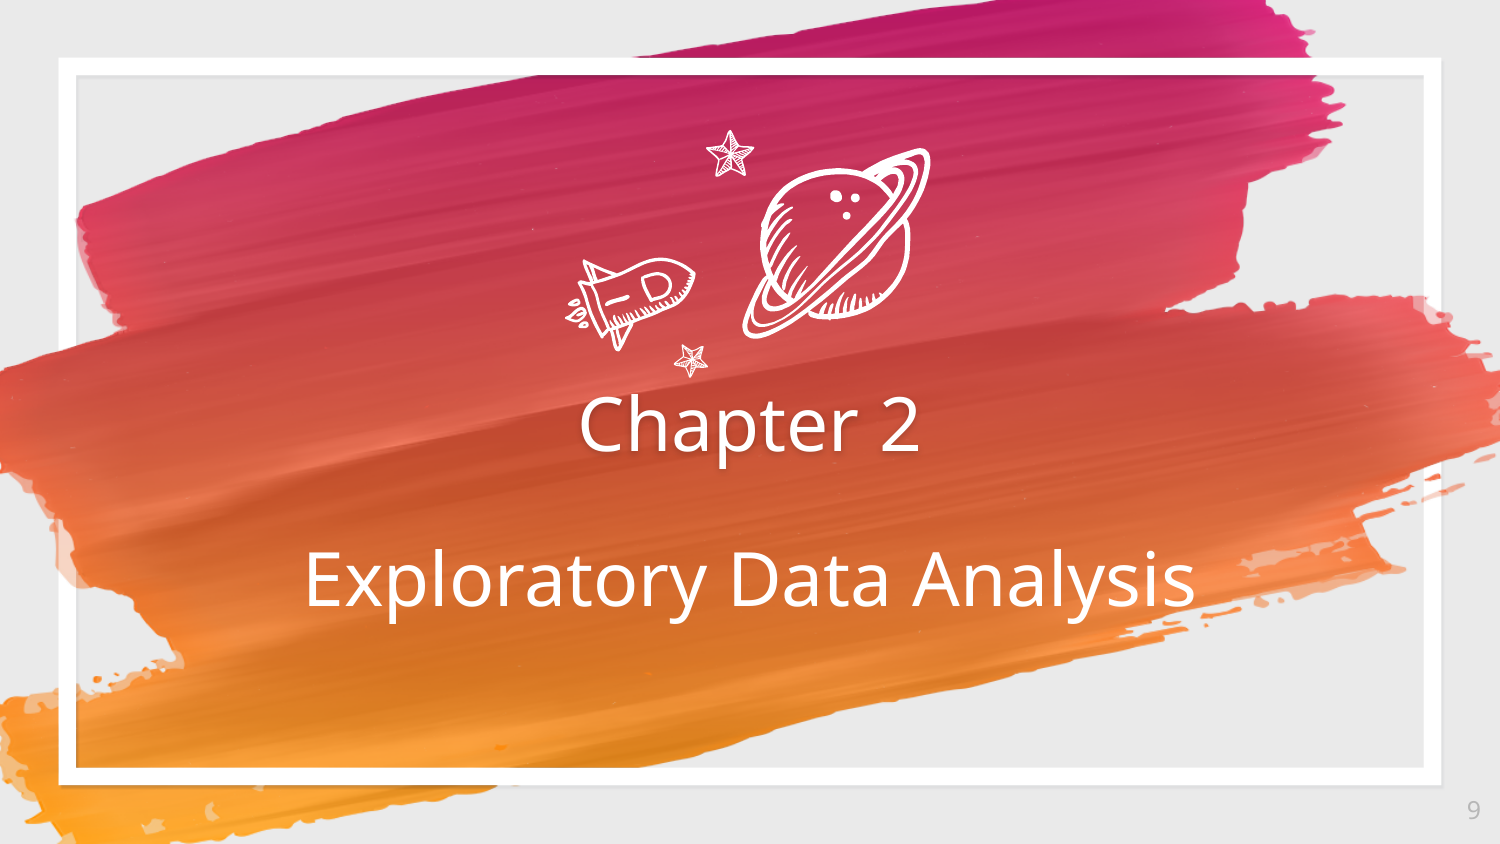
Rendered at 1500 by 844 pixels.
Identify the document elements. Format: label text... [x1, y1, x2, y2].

slide_number ‹#› [1391, 779, 1482, 844]
text_box [742, 148, 931, 339]
text_box [565, 257, 696, 352]
text_box [706, 129, 755, 177]
text_box [673, 344, 708, 378]
picture [0, 0, 1500, 844]
subtitle Exploratory Data Analysis [162, 512, 1338, 641]
title Chapter 2 [241, 326, 1259, 512]
